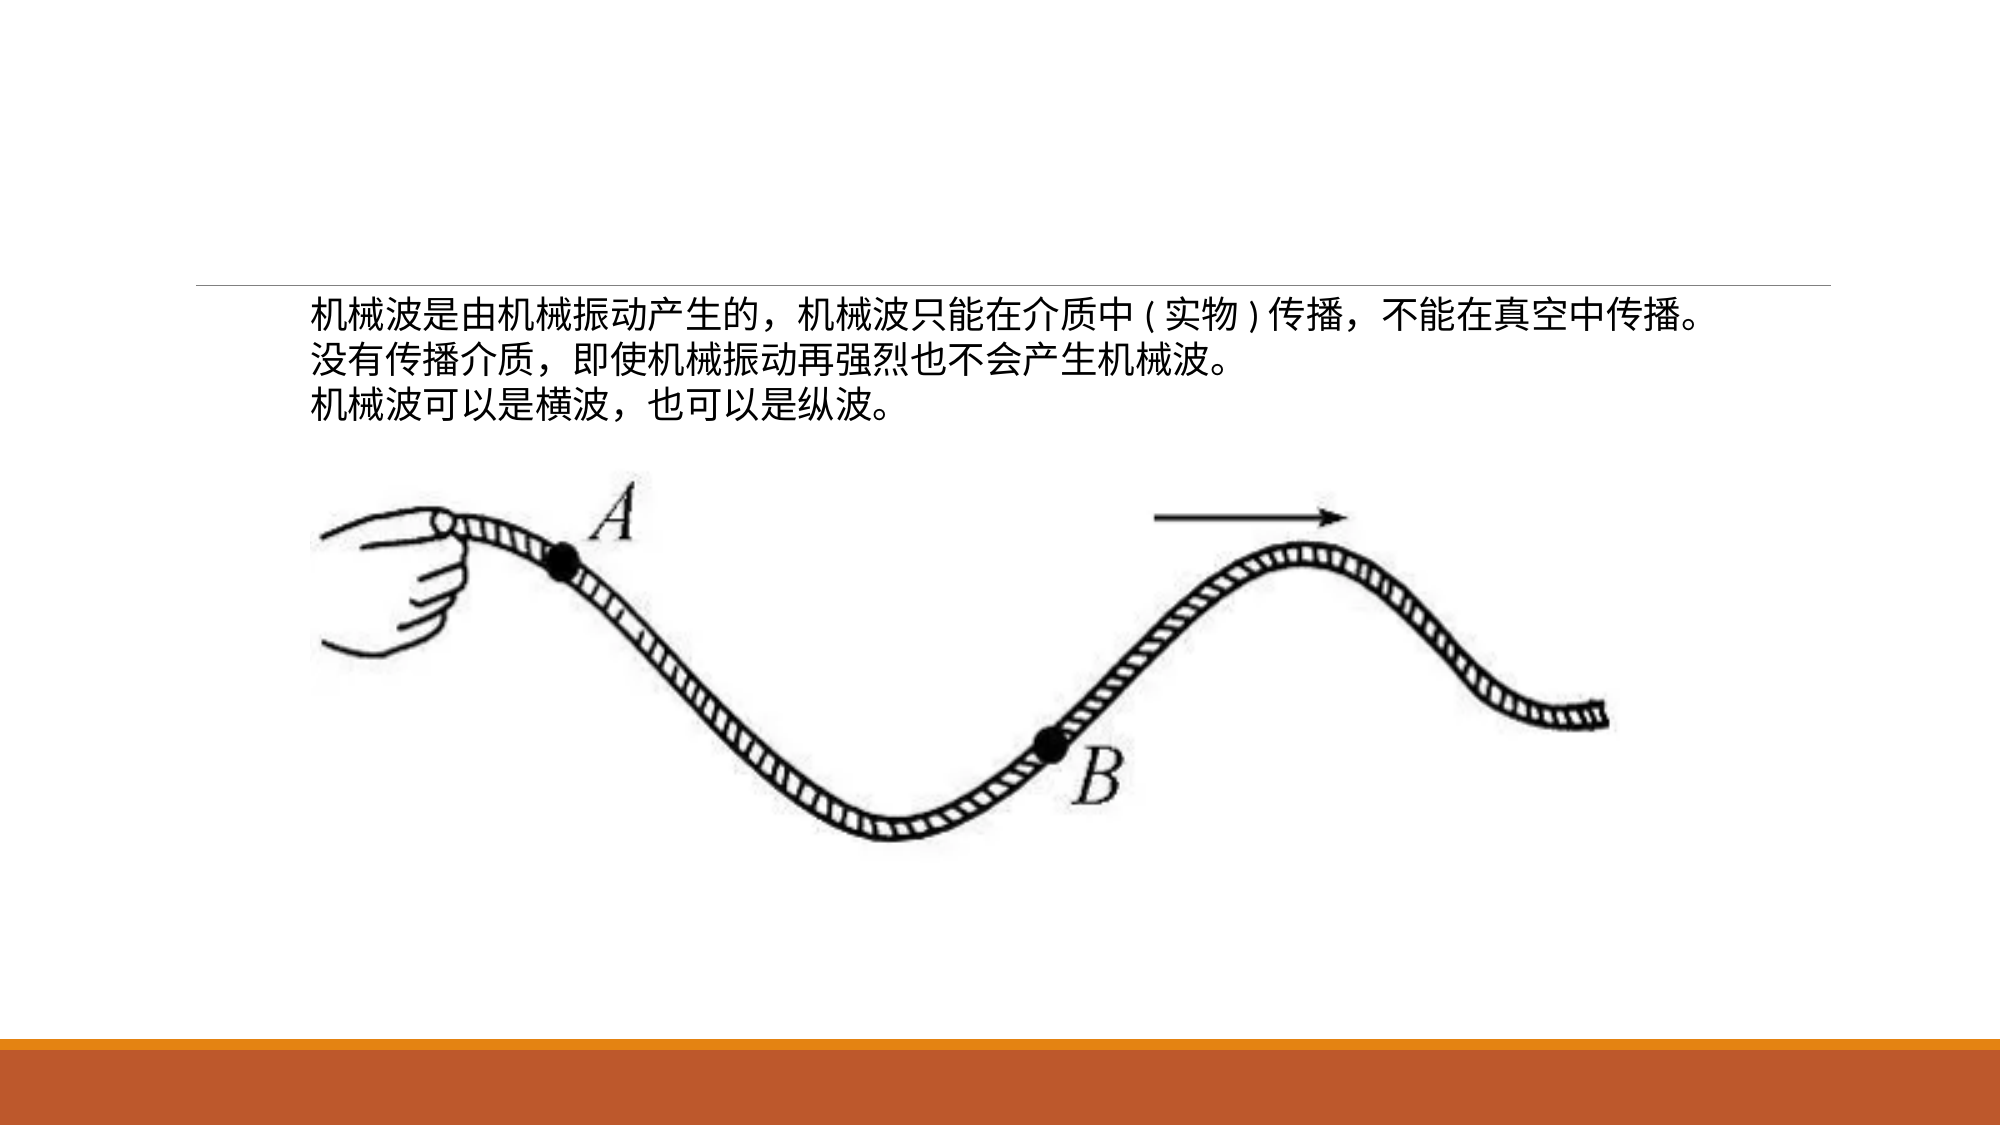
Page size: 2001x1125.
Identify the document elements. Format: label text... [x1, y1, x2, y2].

text_box 机械波是由机械振动产生的，机械波只能在介质中(实物)传播，不能在真空中传播。 没有传播介质，即使机械振动再强烈也不会产生机械波。 机械波可以是横波，也可以是纵波。 [295, 283, 1840, 434]
picture [309, 452, 1621, 894]
